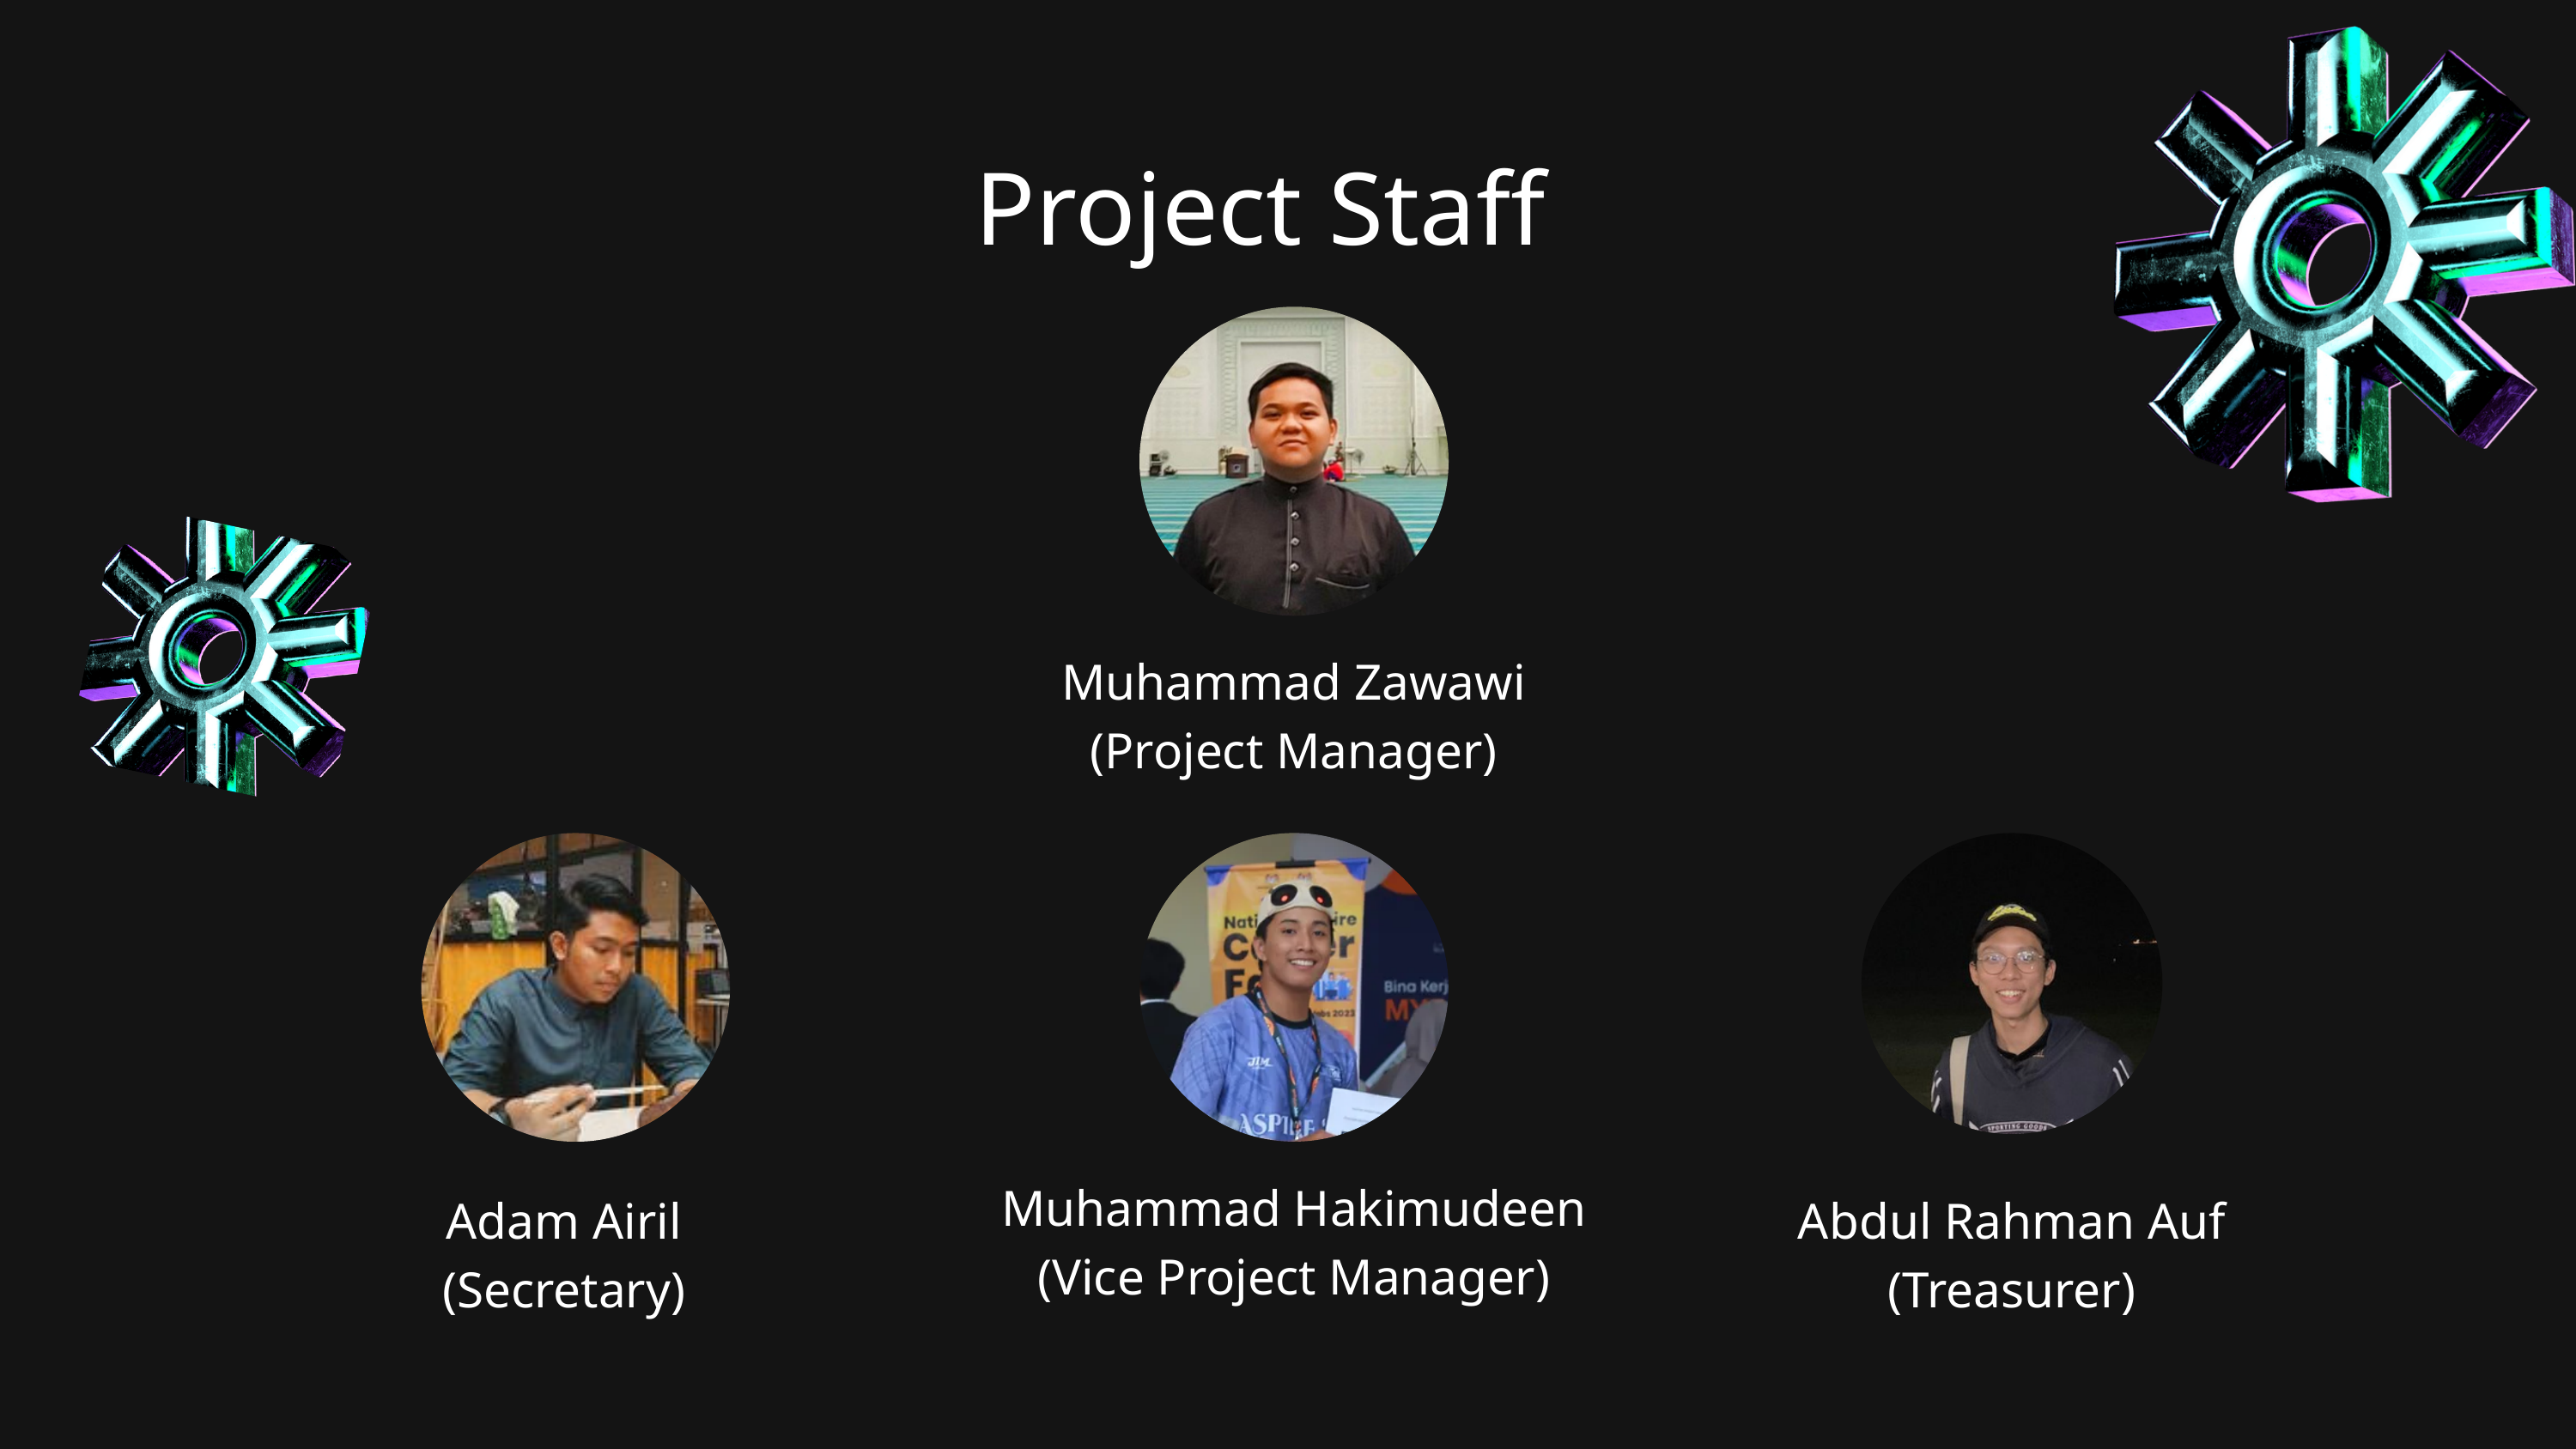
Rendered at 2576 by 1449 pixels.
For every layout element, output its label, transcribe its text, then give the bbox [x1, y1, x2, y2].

text_box Adam Airil (Secretary) [255, 1180, 873, 1318]
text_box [1861, 833, 2163, 1135]
text_box [66, 502, 382, 812]
text_box Project Staff [975, 144, 1601, 265]
text_box Abdul Rahman Auf (Treasurer) [1703, 1180, 2321, 1318]
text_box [1139, 306, 1449, 616]
text_box Muhammad Hakimudeen (Vice Project Manager) [963, 1167, 1625, 1305]
text_box [2113, 26, 2576, 503]
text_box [421, 833, 731, 1143]
text_box Muhammad Zawawi (Project Manager) [1011, 641, 1577, 779]
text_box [1139, 833, 1449, 1143]
